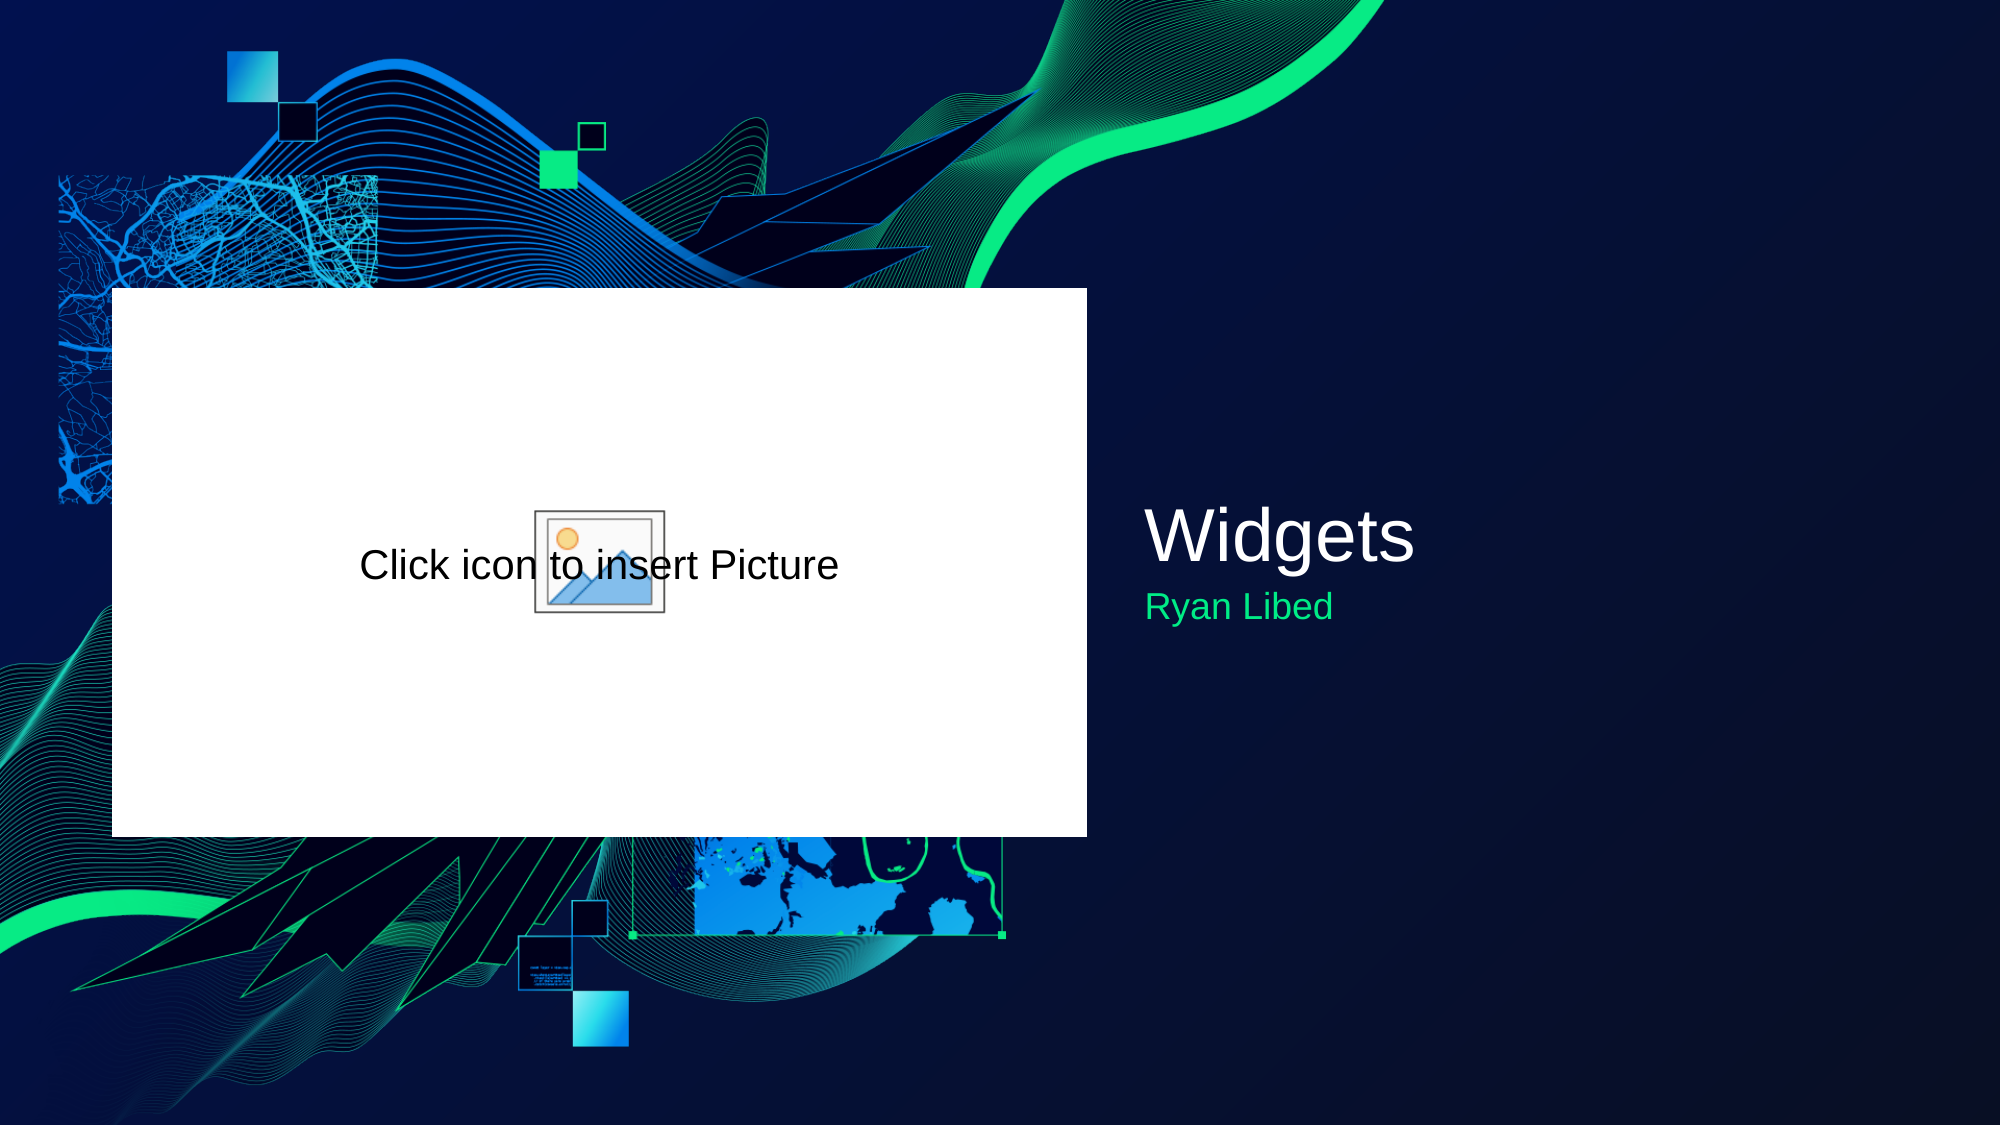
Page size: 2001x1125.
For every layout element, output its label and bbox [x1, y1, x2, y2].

picture [111, 288, 1088, 837]
text_box [0, 0, 2000, 1125]
